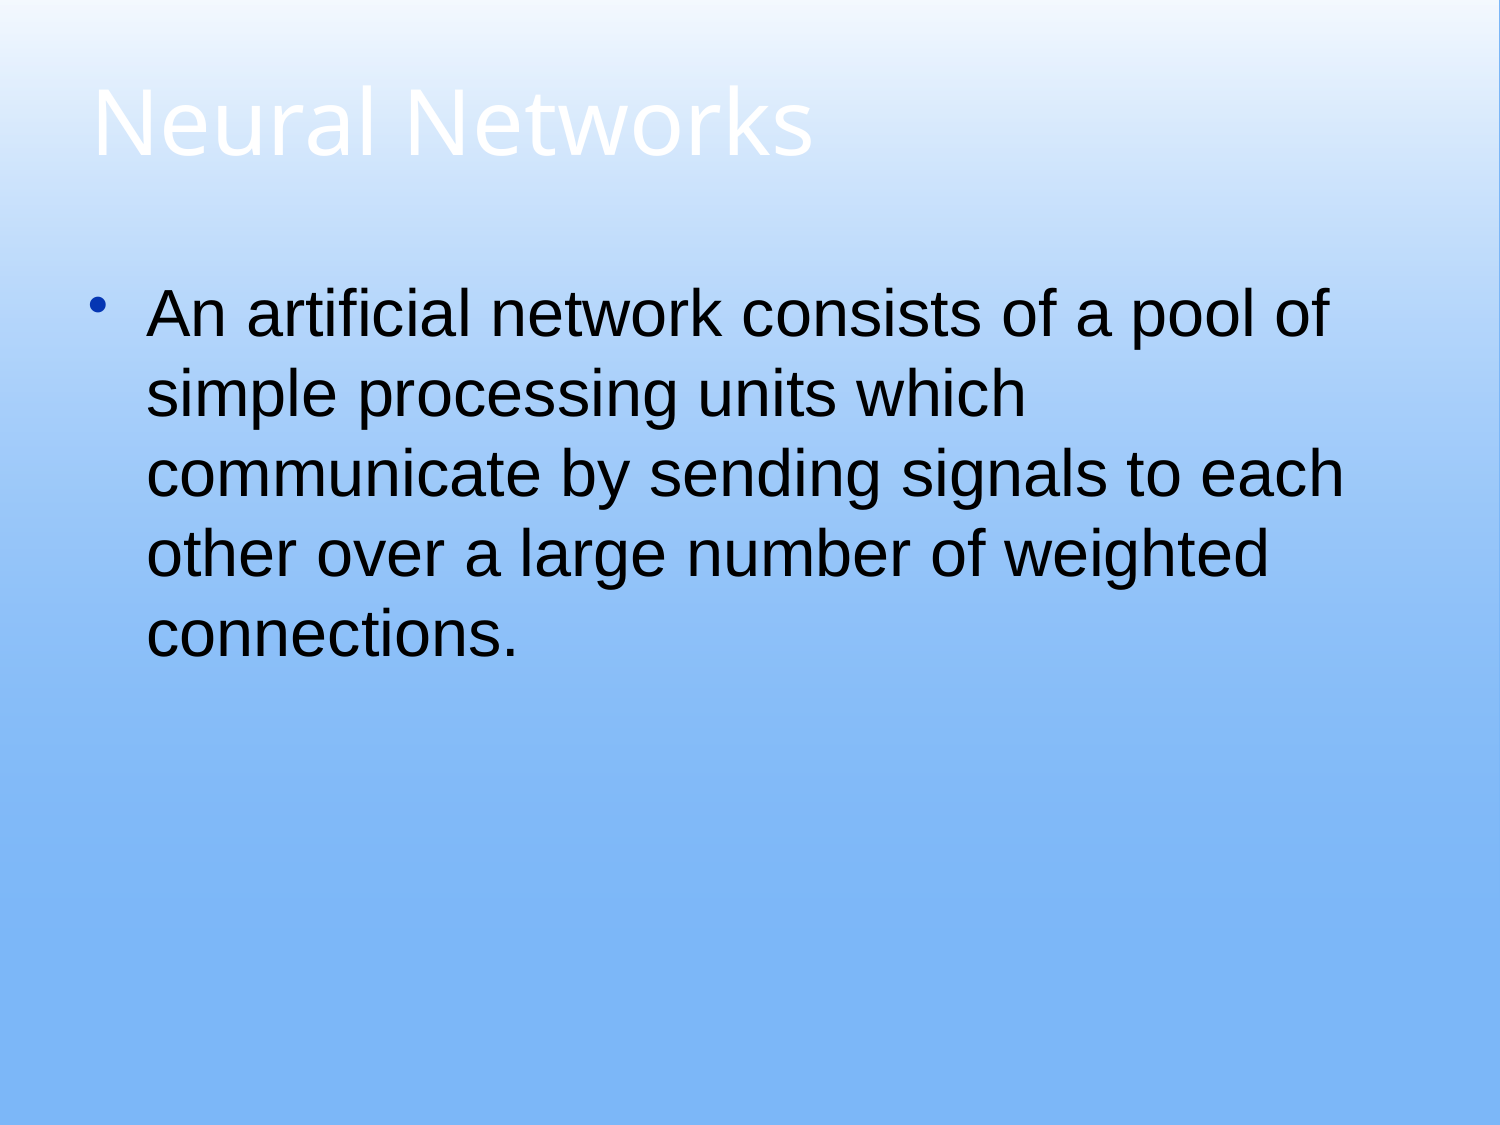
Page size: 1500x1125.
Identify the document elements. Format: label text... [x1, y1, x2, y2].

list An artificial network consists of a pool of simple processing units which communicate by sending signals to each other over a large number of weighted connections. [75, 262, 1425, 1005]
title Neural Networks [75, 24, 1425, 213]
